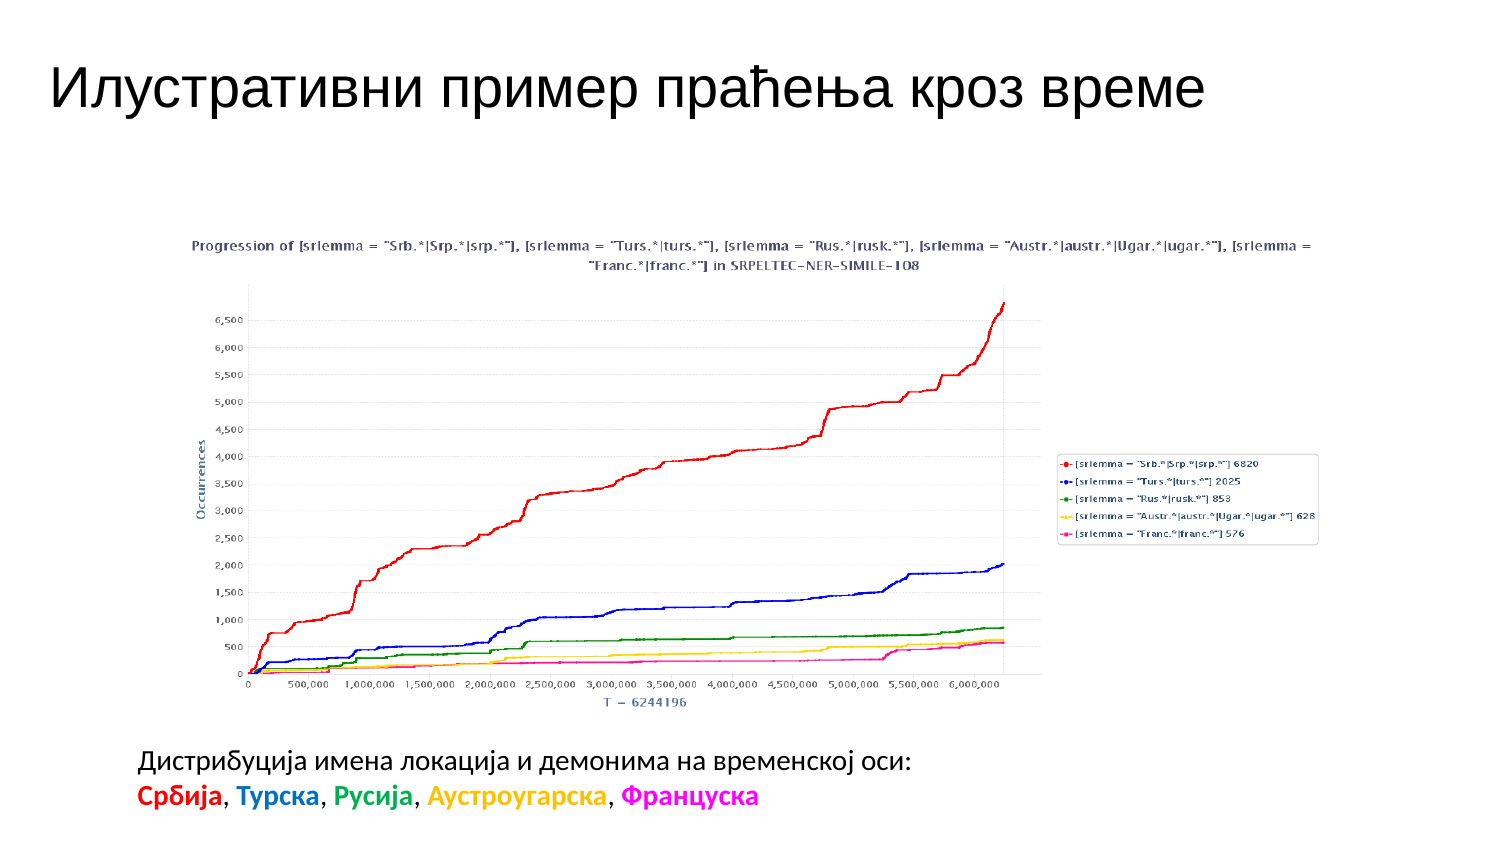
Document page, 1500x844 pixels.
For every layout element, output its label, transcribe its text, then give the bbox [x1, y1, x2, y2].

title Илустративни пример праћења кроз време [38, 54, 1405, 126]
text_box Дистрибуција имена локација и демонима на временској оси: Србија, Турска, Русија, Аустроугарска, Француска [126, 735, 1500, 817]
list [181, 226, 1327, 723]
